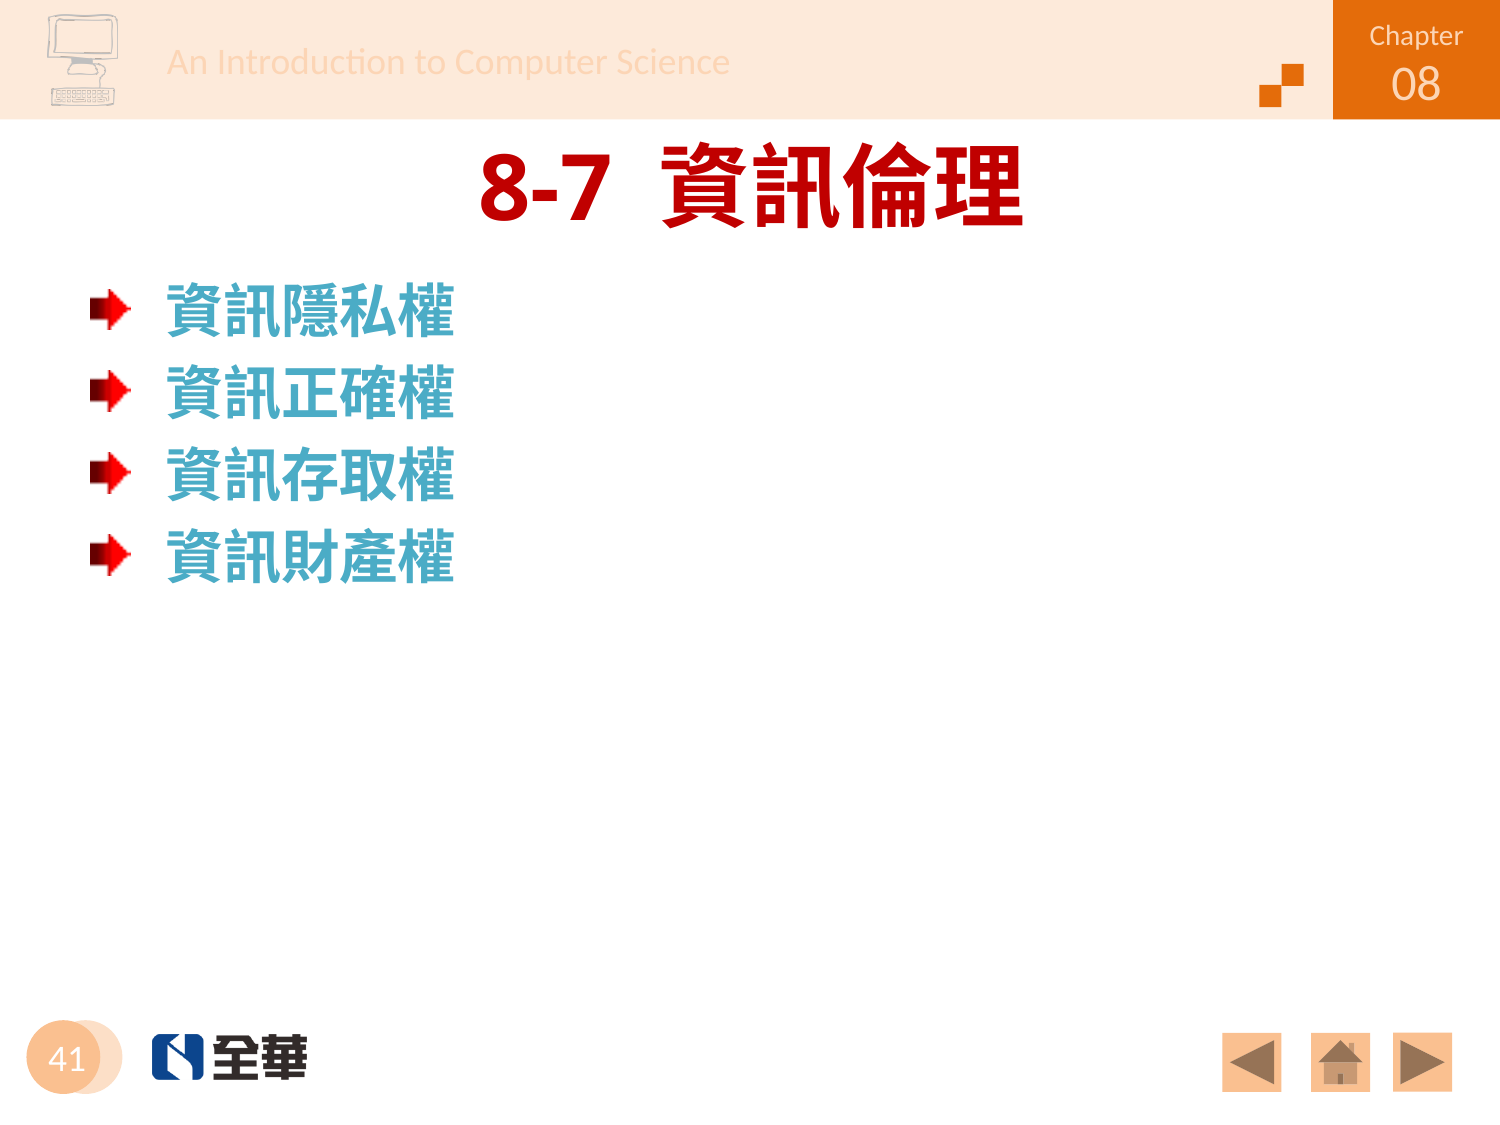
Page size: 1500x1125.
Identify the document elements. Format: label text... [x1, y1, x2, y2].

picture [90, 534, 131, 576]
picture [90, 370, 131, 412]
picture [90, 452, 131, 494]
picture [152, 1034, 307, 1080]
picture [47, 14, 118, 106]
title 8-7 資訊倫理 [76, 90, 1427, 278]
picture [90, 289, 131, 330]
list 資訊隱私權 資訊正確權 資訊存取權 資訊財產權 [75, 267, 1425, 1005]
